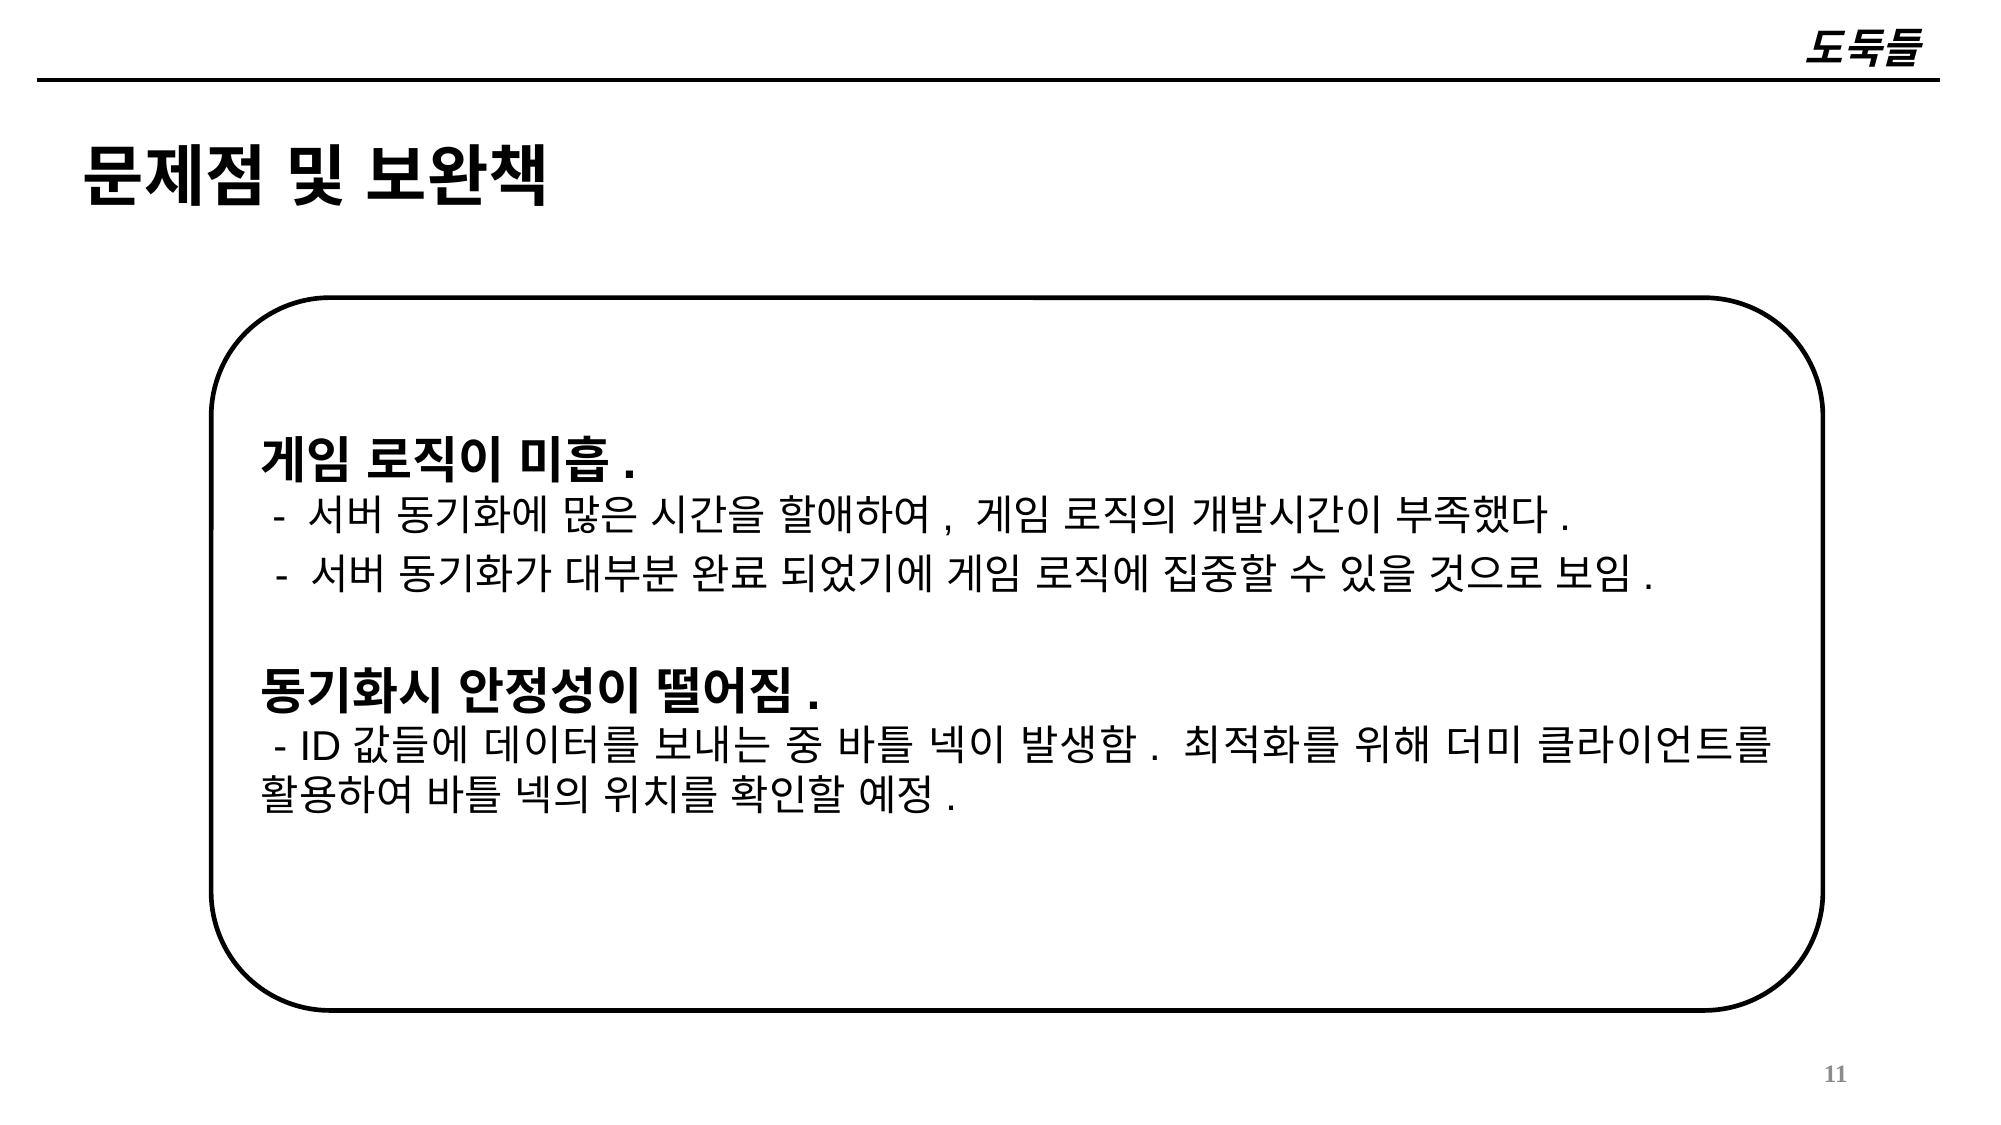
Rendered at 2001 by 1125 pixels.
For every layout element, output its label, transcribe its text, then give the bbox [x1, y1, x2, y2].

slide_number 11 [1412, 1042, 1863, 1103]
title 도둑들 [1772, 19, 1953, 80]
text_box 문제점 및 보완책 [67, 126, 682, 221]
text_box 게임 로직이 미흡. - 서버 동기화에 많은 시간을 할애하여, 게임 로직의 개발시간이 부족했다. - 서버 동기화가 대부분 완료 되었기에 게임 로직에 집중할 수 있을 것으로 보임. 동기화시 안정성이 떨어짐. - ID값들에 데이터를 보내는 중 바틀 넥이 발생함. 최적화를 위해 더미 클라이언트를 활용하여 바틀 넥의 위치를 확인할 예정. [210, 296, 1824, 1012]
